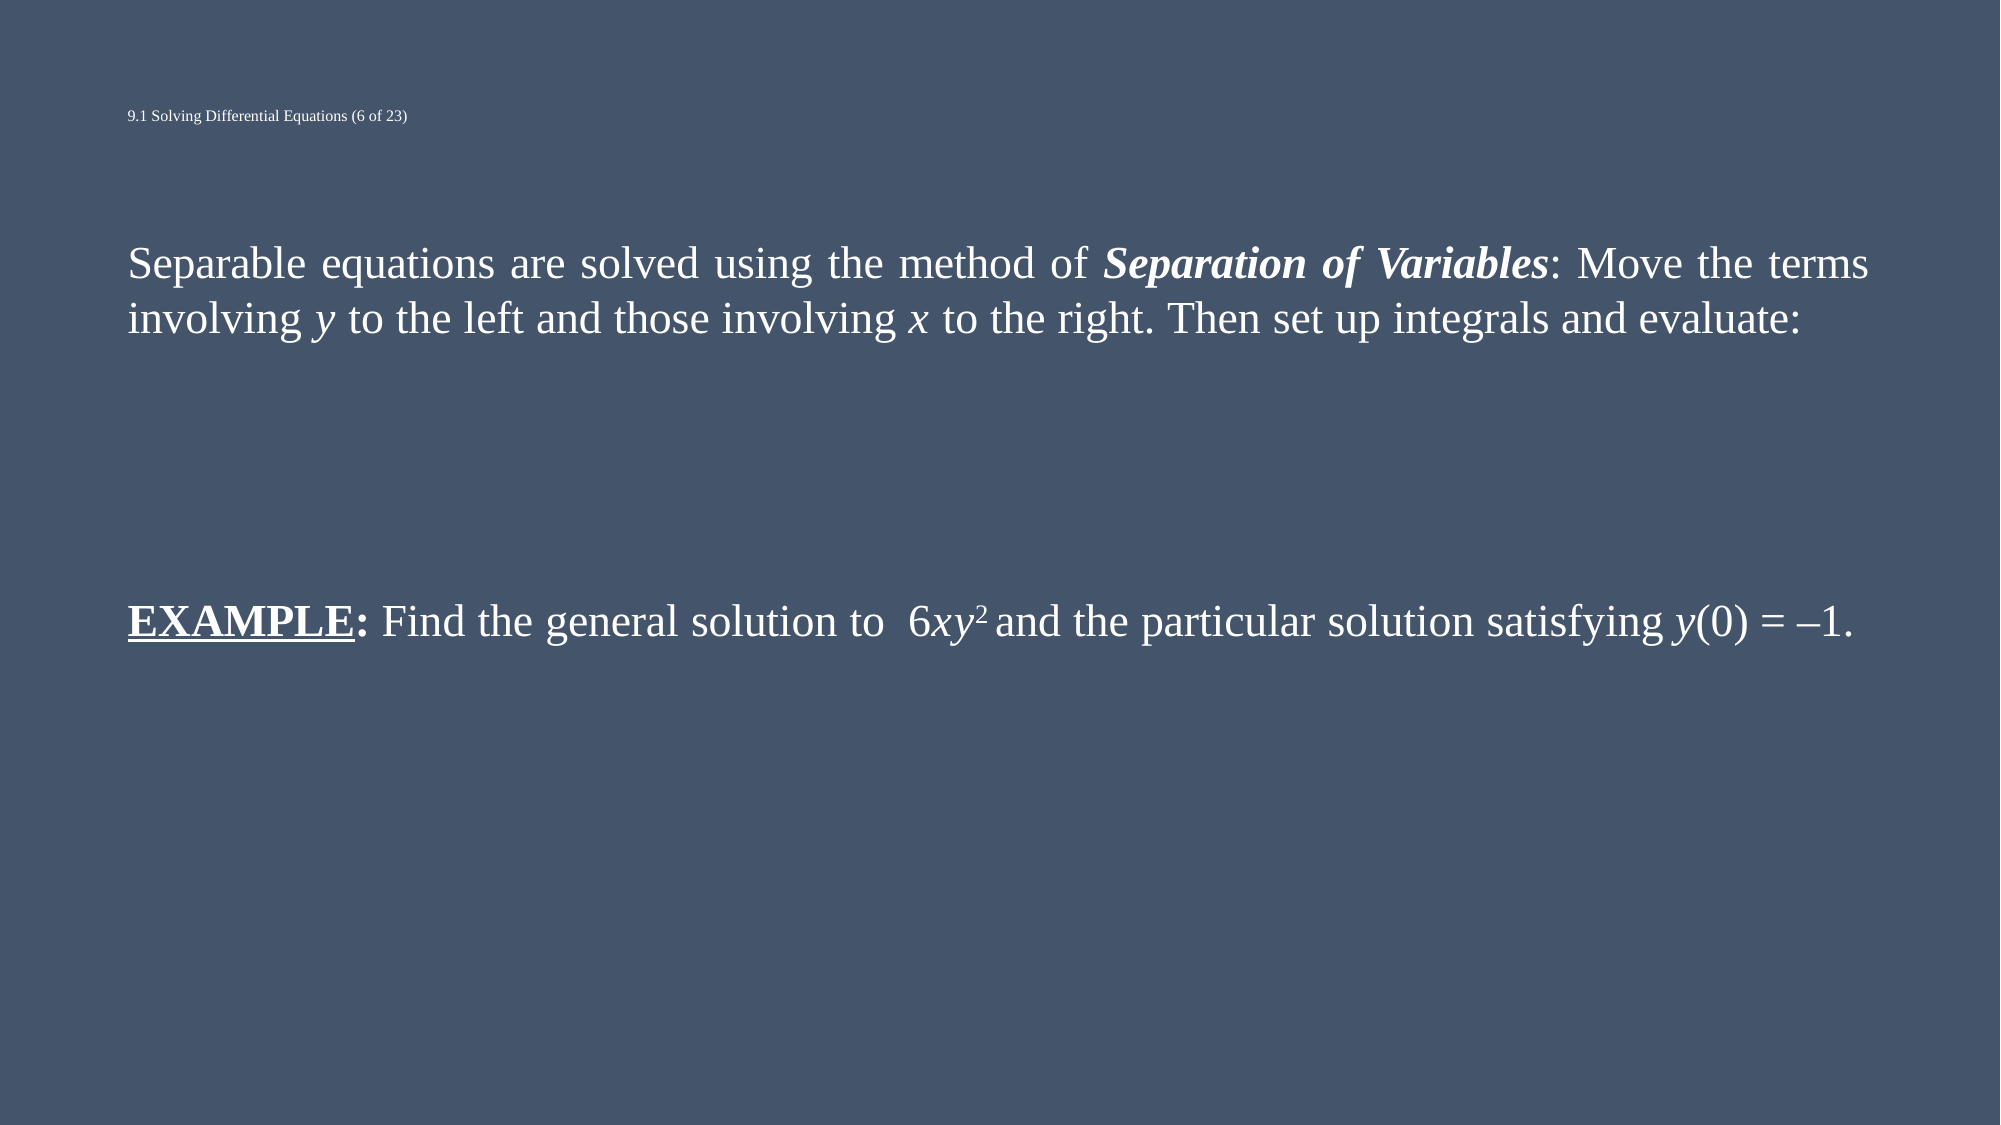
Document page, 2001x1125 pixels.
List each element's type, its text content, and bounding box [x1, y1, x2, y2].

title 9.1 Solving Differential Equations (6 of 23) [112, 99, 1775, 203]
